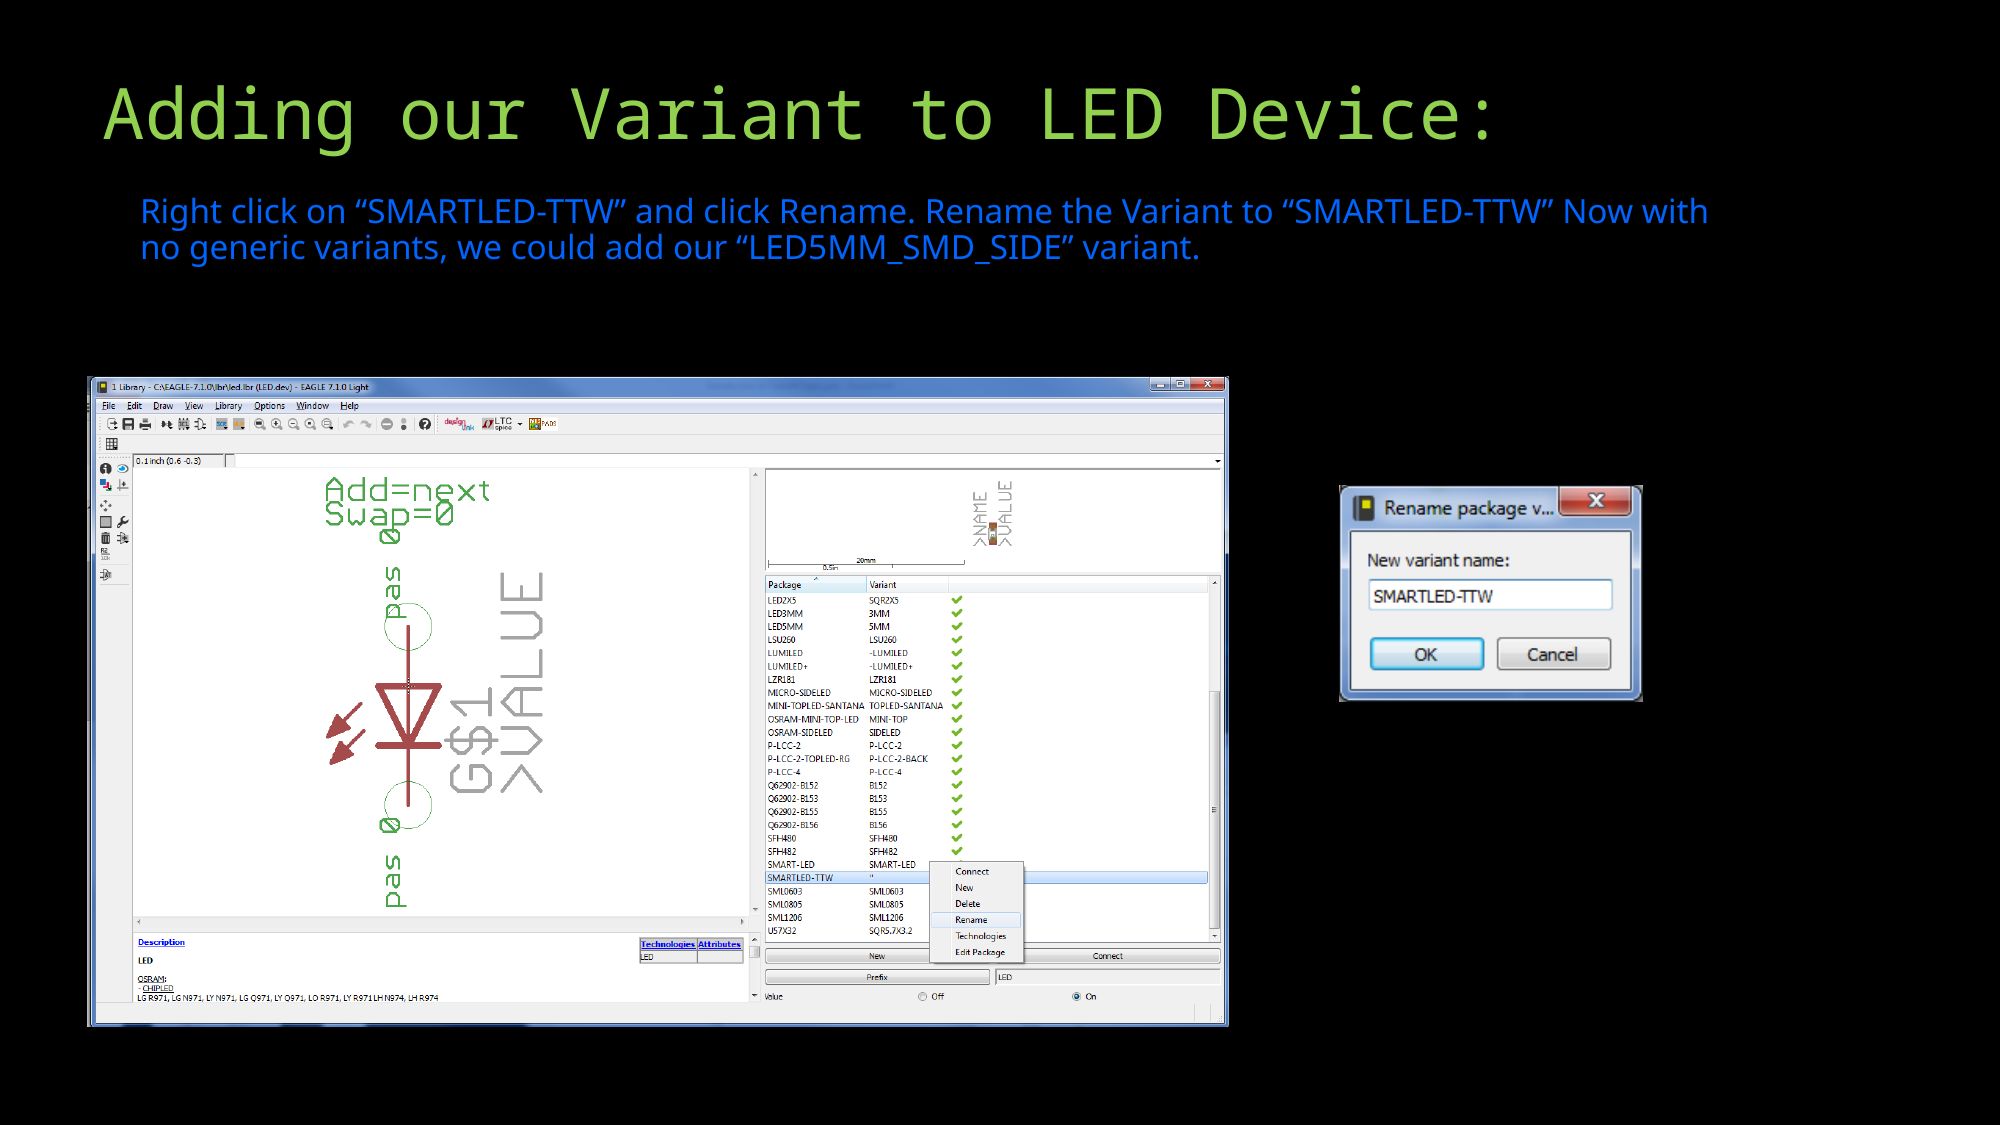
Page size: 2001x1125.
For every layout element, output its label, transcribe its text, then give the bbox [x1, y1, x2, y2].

picture [1339, 485, 1644, 702]
list Right click on “SMARTLED-TTW” and click Rename. Rename the Variant to “SMARTLED-TTW” Now with no generic variants, we could add our “LED5MM_SMD_SIDE” variant. [125, 187, 1750, 1000]
title Adding our Variant to LED Device: [87, 37, 1738, 163]
picture [87, 376, 1229, 1027]
